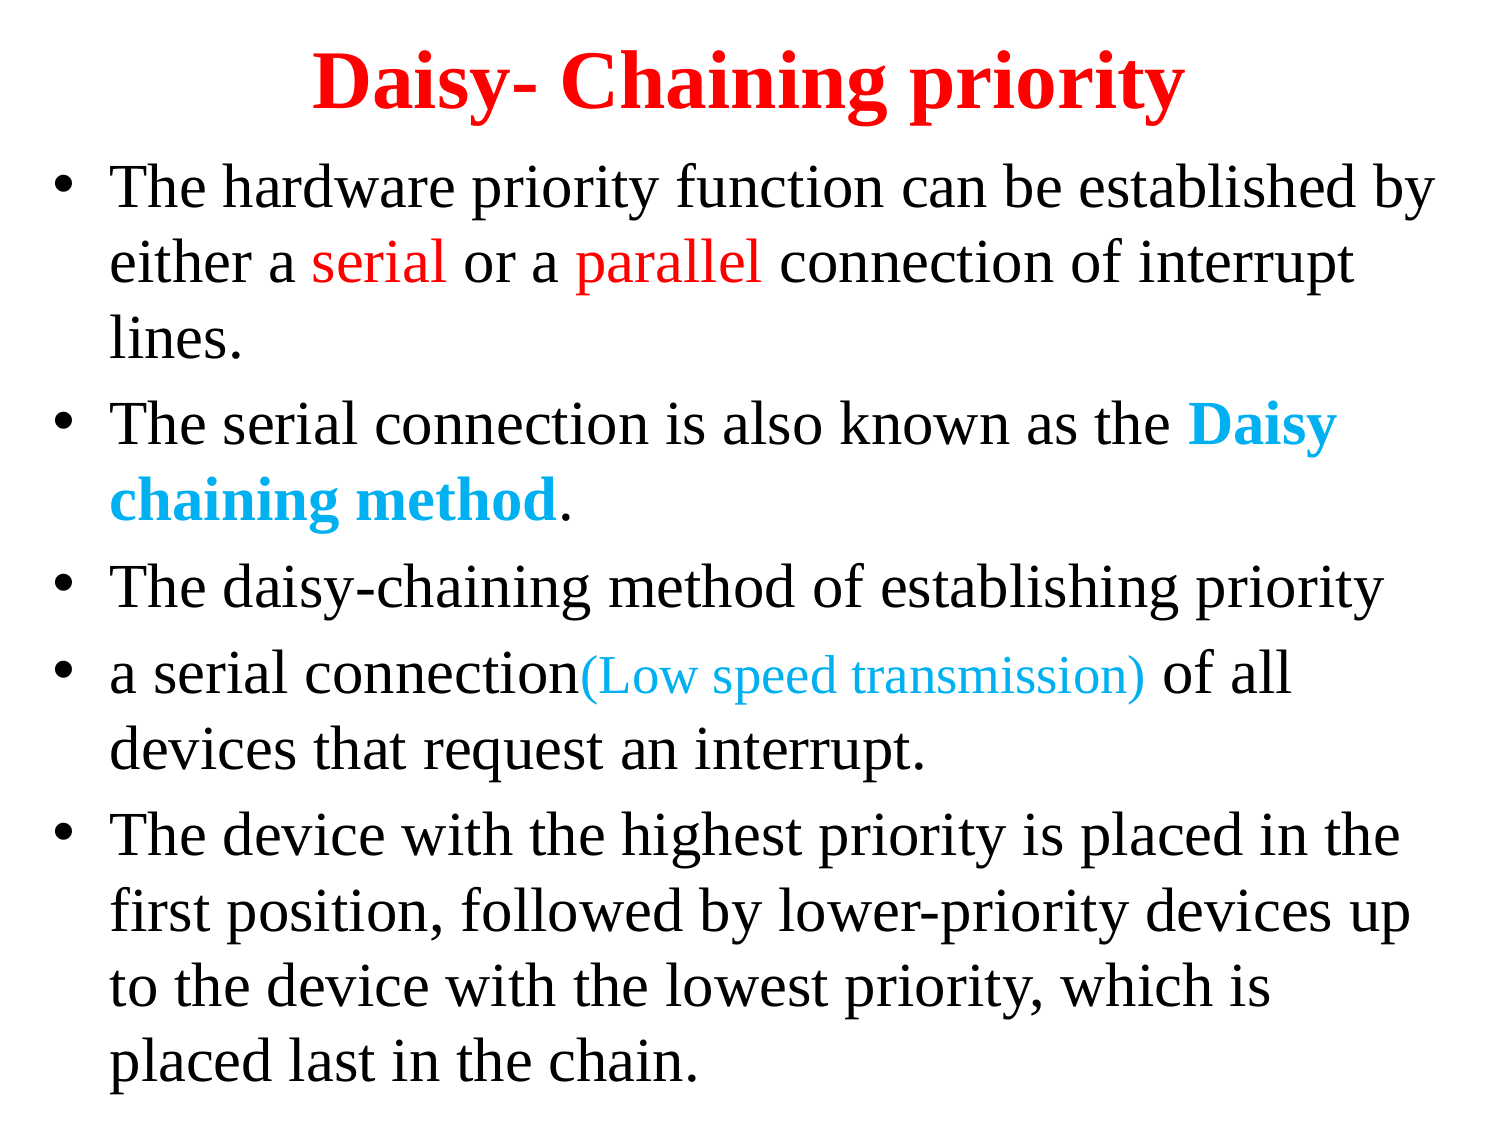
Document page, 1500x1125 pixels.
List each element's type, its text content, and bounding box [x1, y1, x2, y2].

list The hardware priority function can be established by either a serial or a parallel connection of interrupt lines. The serial connection is also known as the Daisy chaining method. The daisy-chaining method of establishing priority a serial connection(Low speed transmission) of all devices that request an interrupt. The device with the highest priority is placed in the first position, followed by lower-priority devices up to the device with the lowest priority, which is placed last in the chain. [37, 137, 1463, 1113]
title Daisy- Chaining priority [75, 0, 1425, 137]
